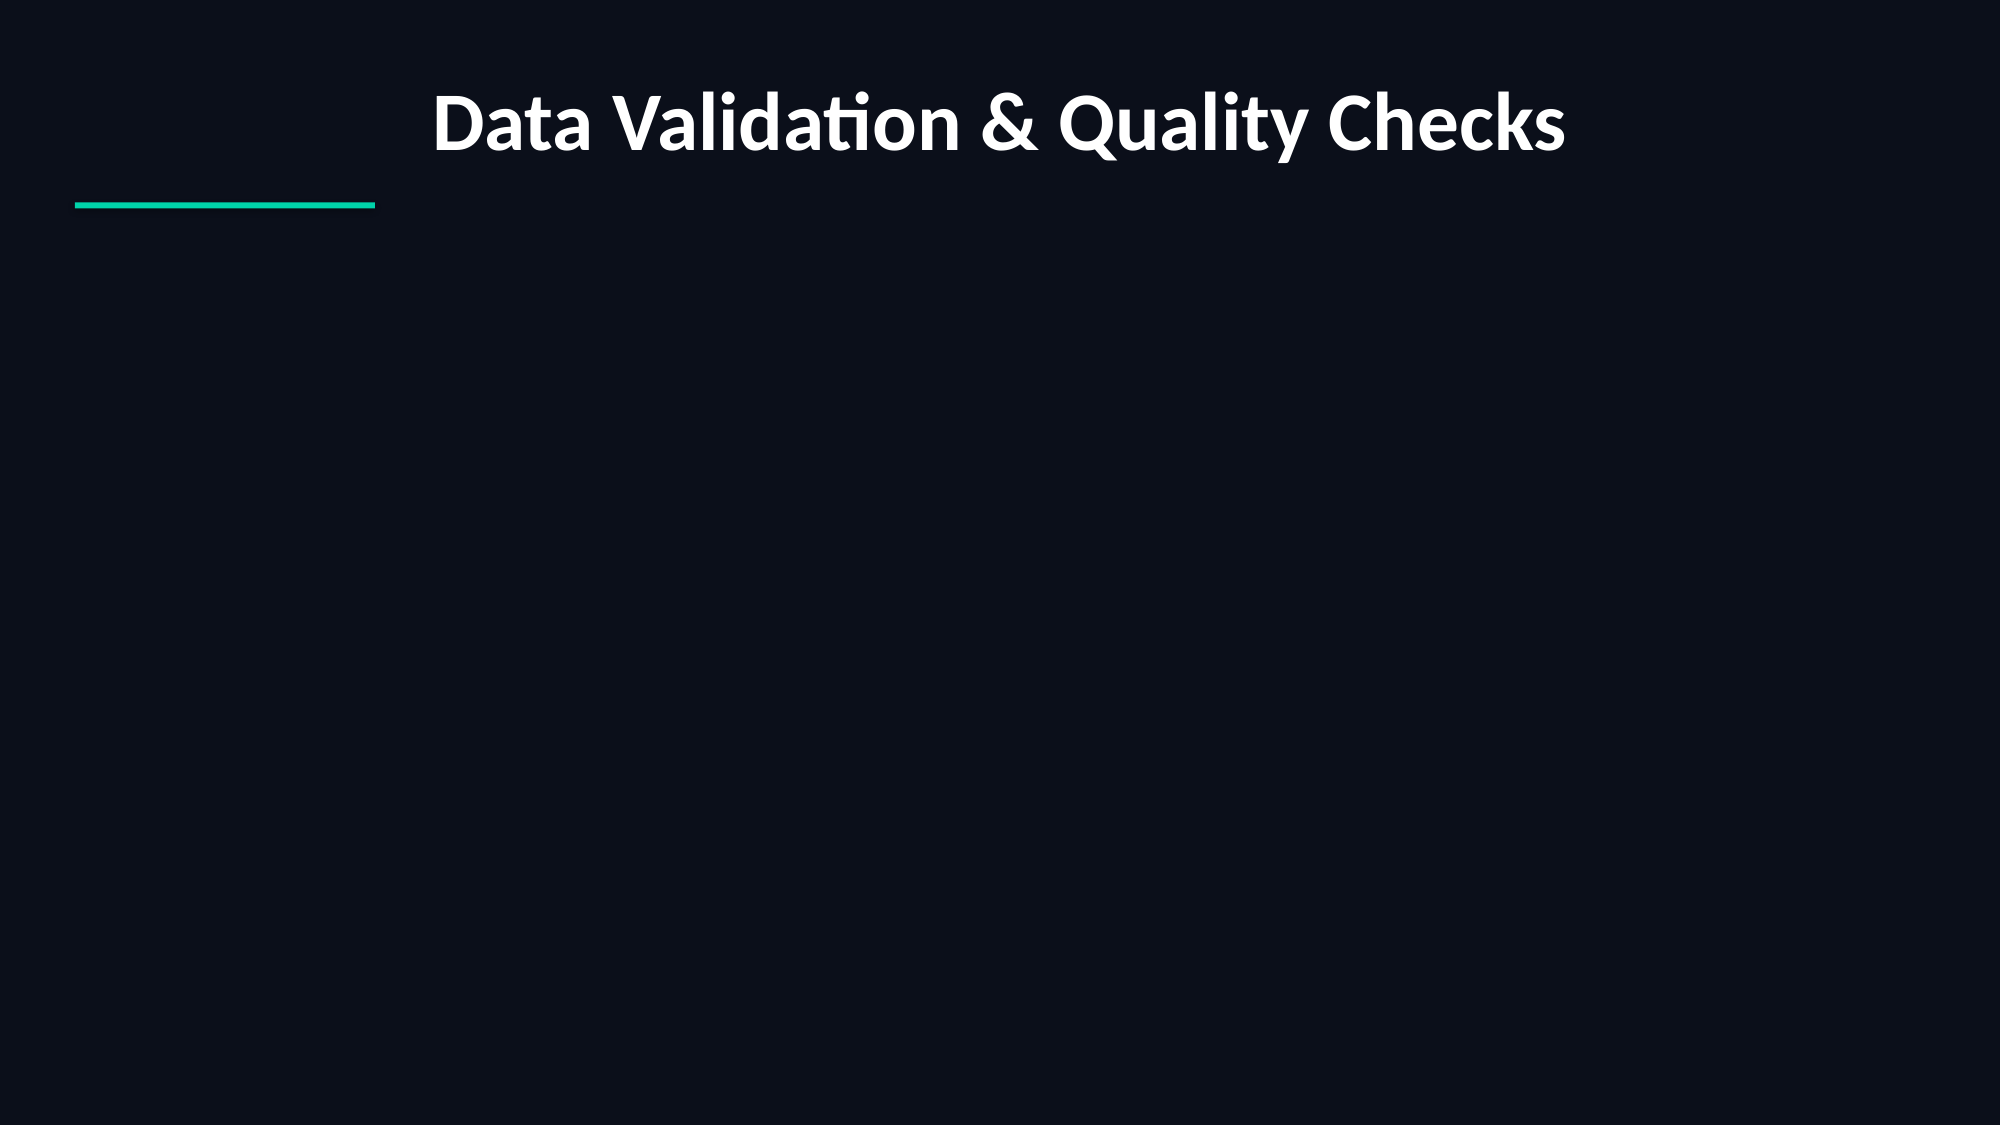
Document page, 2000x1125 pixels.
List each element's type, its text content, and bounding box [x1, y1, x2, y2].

text_box [74, 202, 376, 209]
text_box Data Validation & Quality Checks [417, 60, 1583, 175]
